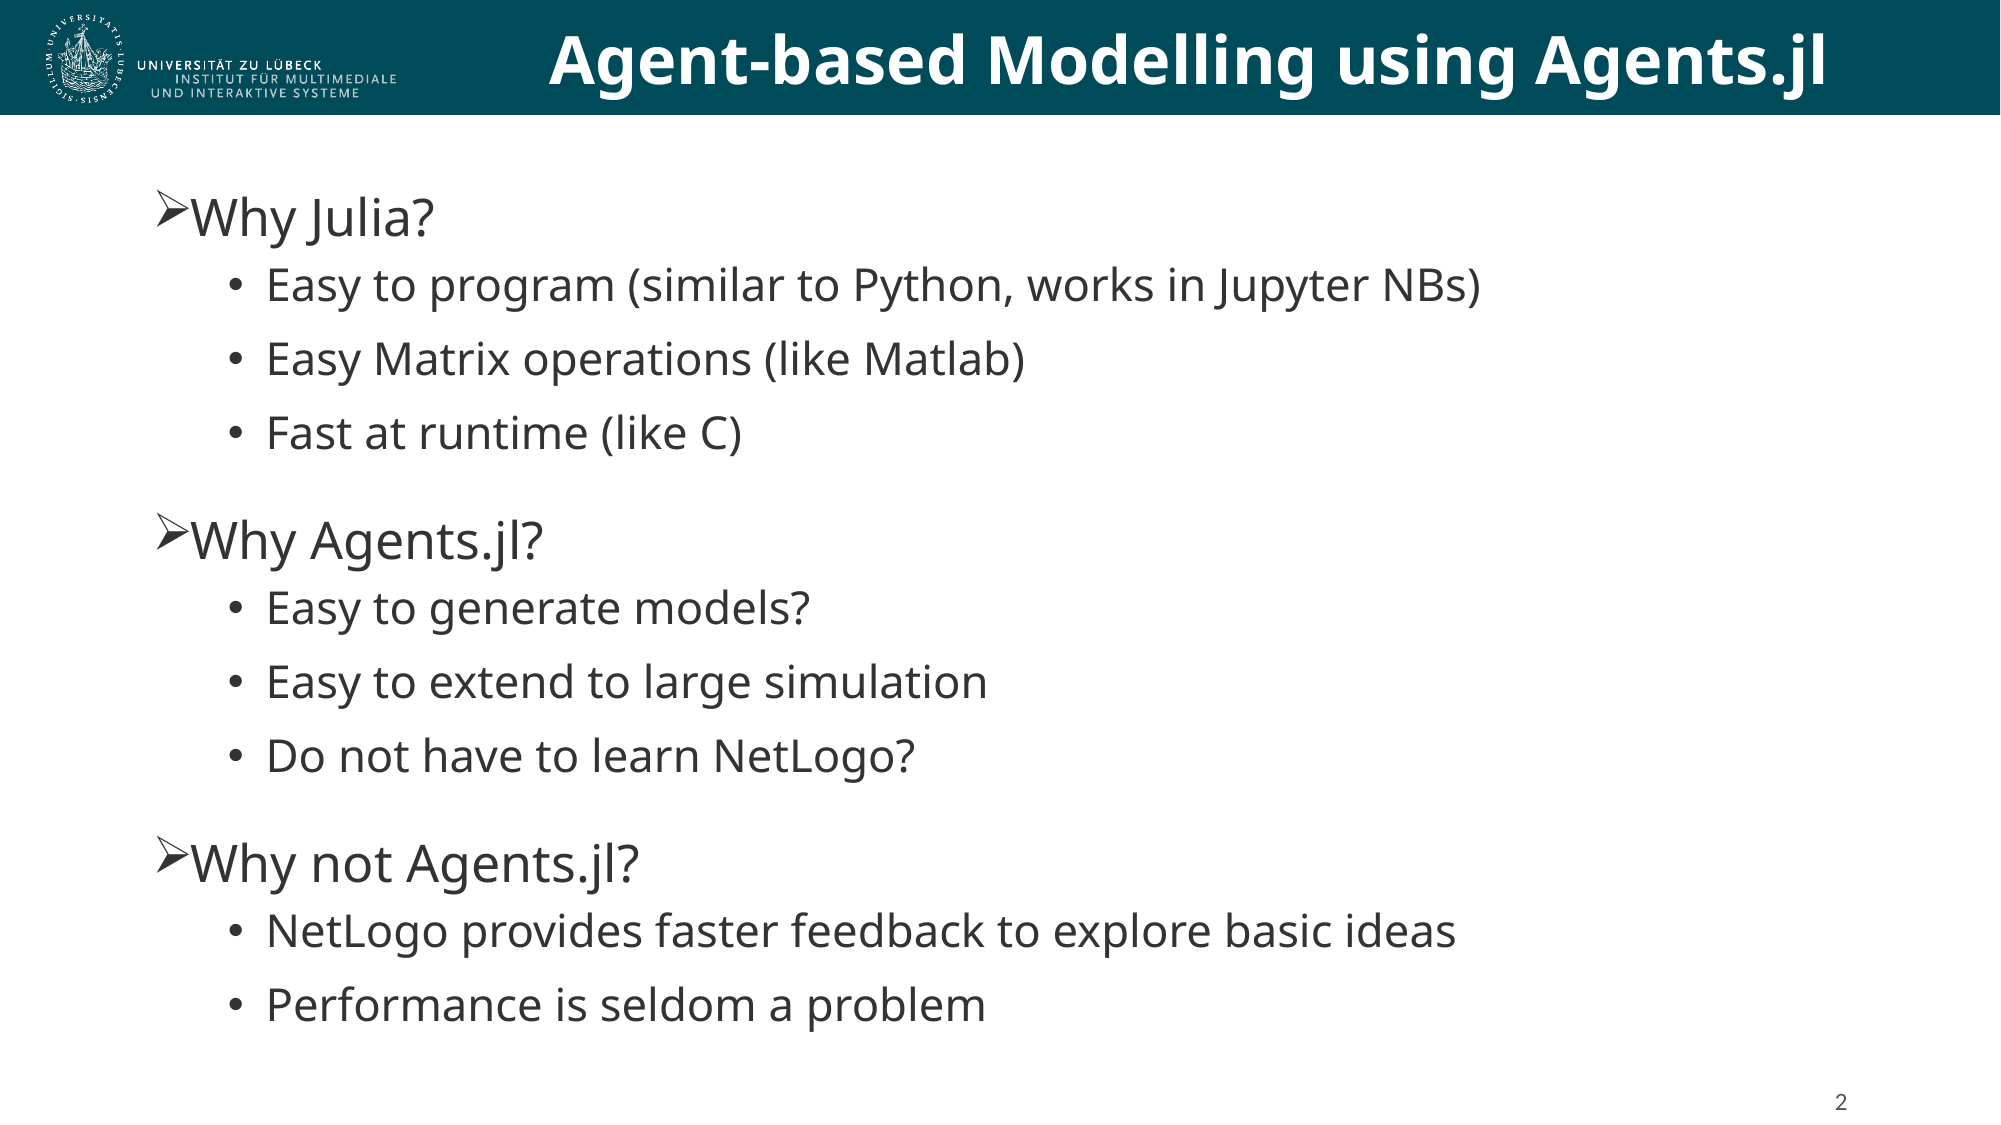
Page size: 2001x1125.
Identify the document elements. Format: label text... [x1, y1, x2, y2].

slide_number 2 [1726, 1076, 1863, 1125]
title Agent-based Modelling using Agents.jl [534, 5, 1947, 120]
list Why Julia? Easy to program (similar to Python, works in Jupyter NBs) Easy Matrix operations (like Matlab) Fast at runtime (like C) Why Agents.jl? Easy to generate models? Easy to extend to large simulation Do not have to learn NetLogo? Why not Agents.jl? NetLogo provides faster feedback to explore basic ideas Performance is seldom a problem [137, 176, 1863, 1049]
picture [46, 14, 397, 103]
